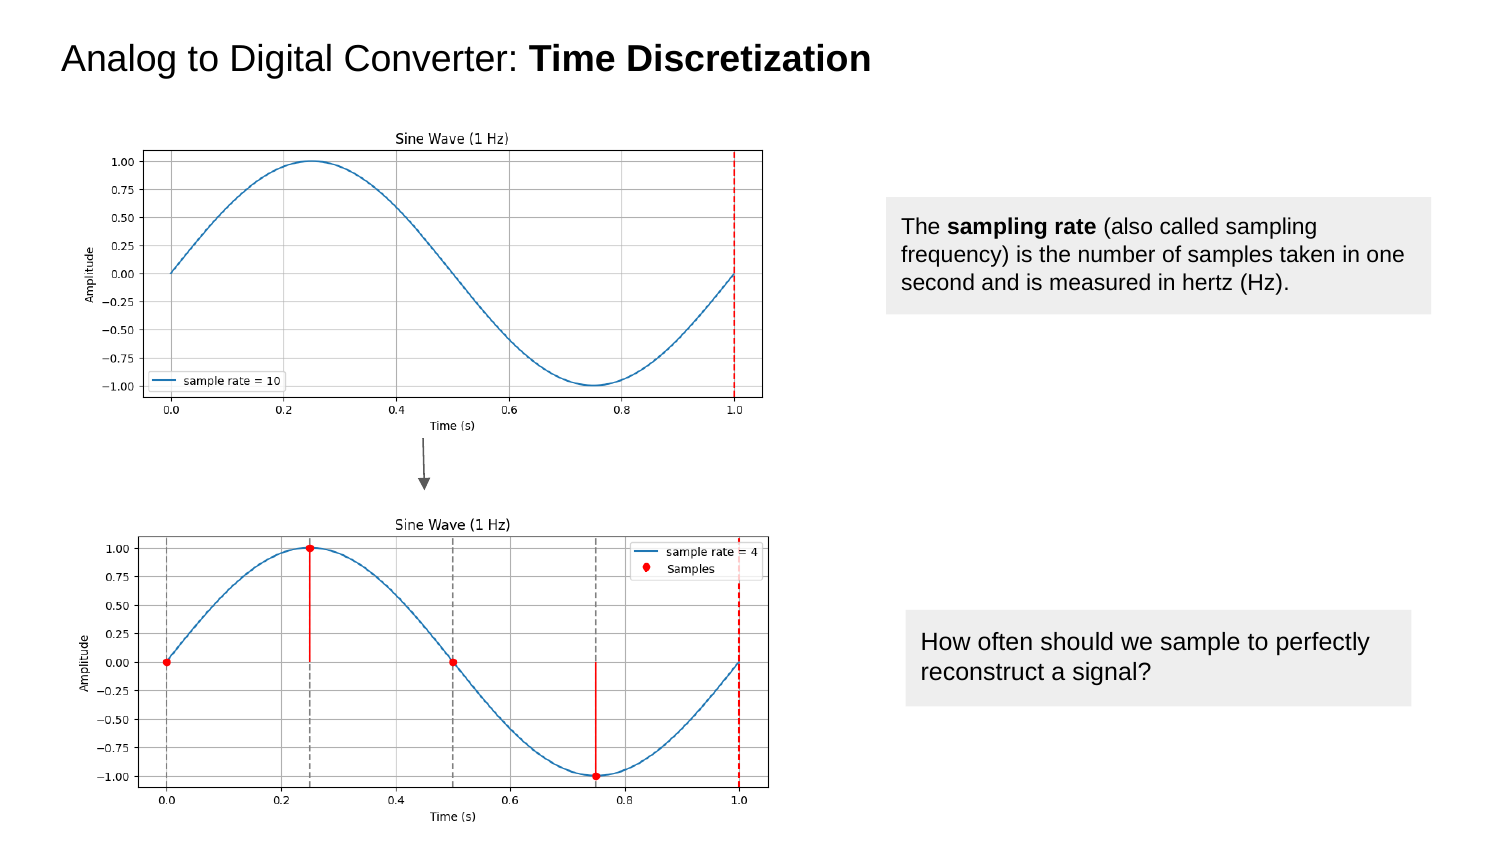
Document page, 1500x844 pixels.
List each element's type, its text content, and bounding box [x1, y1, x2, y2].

text_box How often should we sample to perfectly reconstruct a signal? [905, 609, 1412, 707]
picture [71, 510, 775, 831]
text_box The sampling rate (also called sampling frequency) is the number of samples taken in one second and is measured in hertz (Hz). [886, 197, 1432, 315]
picture [76, 123, 770, 439]
text_box Analog to Digital Converter: Time Discretization [45, 18, 1040, 93]
